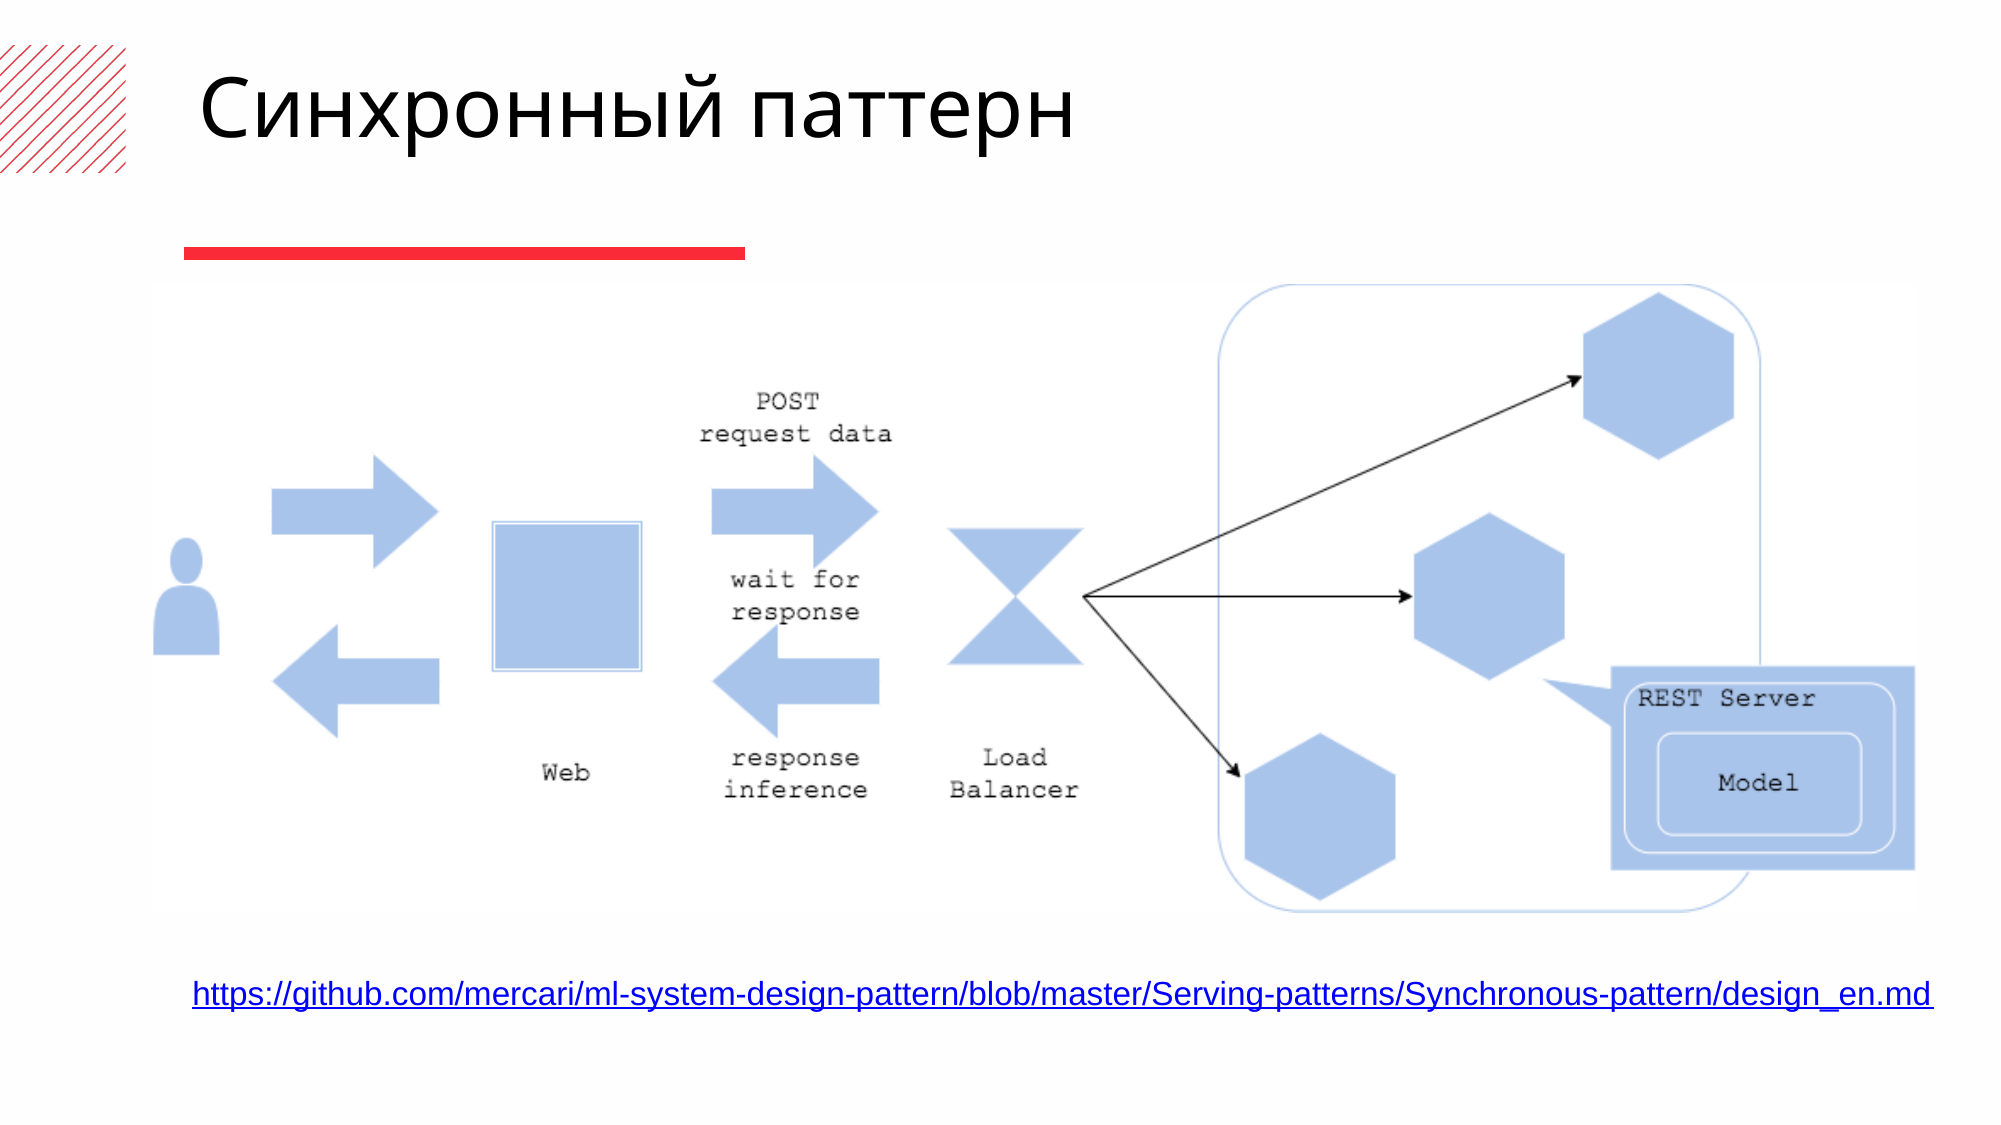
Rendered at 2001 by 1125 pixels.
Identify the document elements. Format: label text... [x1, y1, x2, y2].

text_box https://github.com/mercari/ml-system-design-pattern/blob/master/Serving-patterns/Synchronous-pattern/design_en.md [177, 956, 2000, 1125]
picture [0, 45, 126, 173]
list Синхронный паттерн [183, 58, 1780, 194]
picture [152, 284, 1917, 913]
